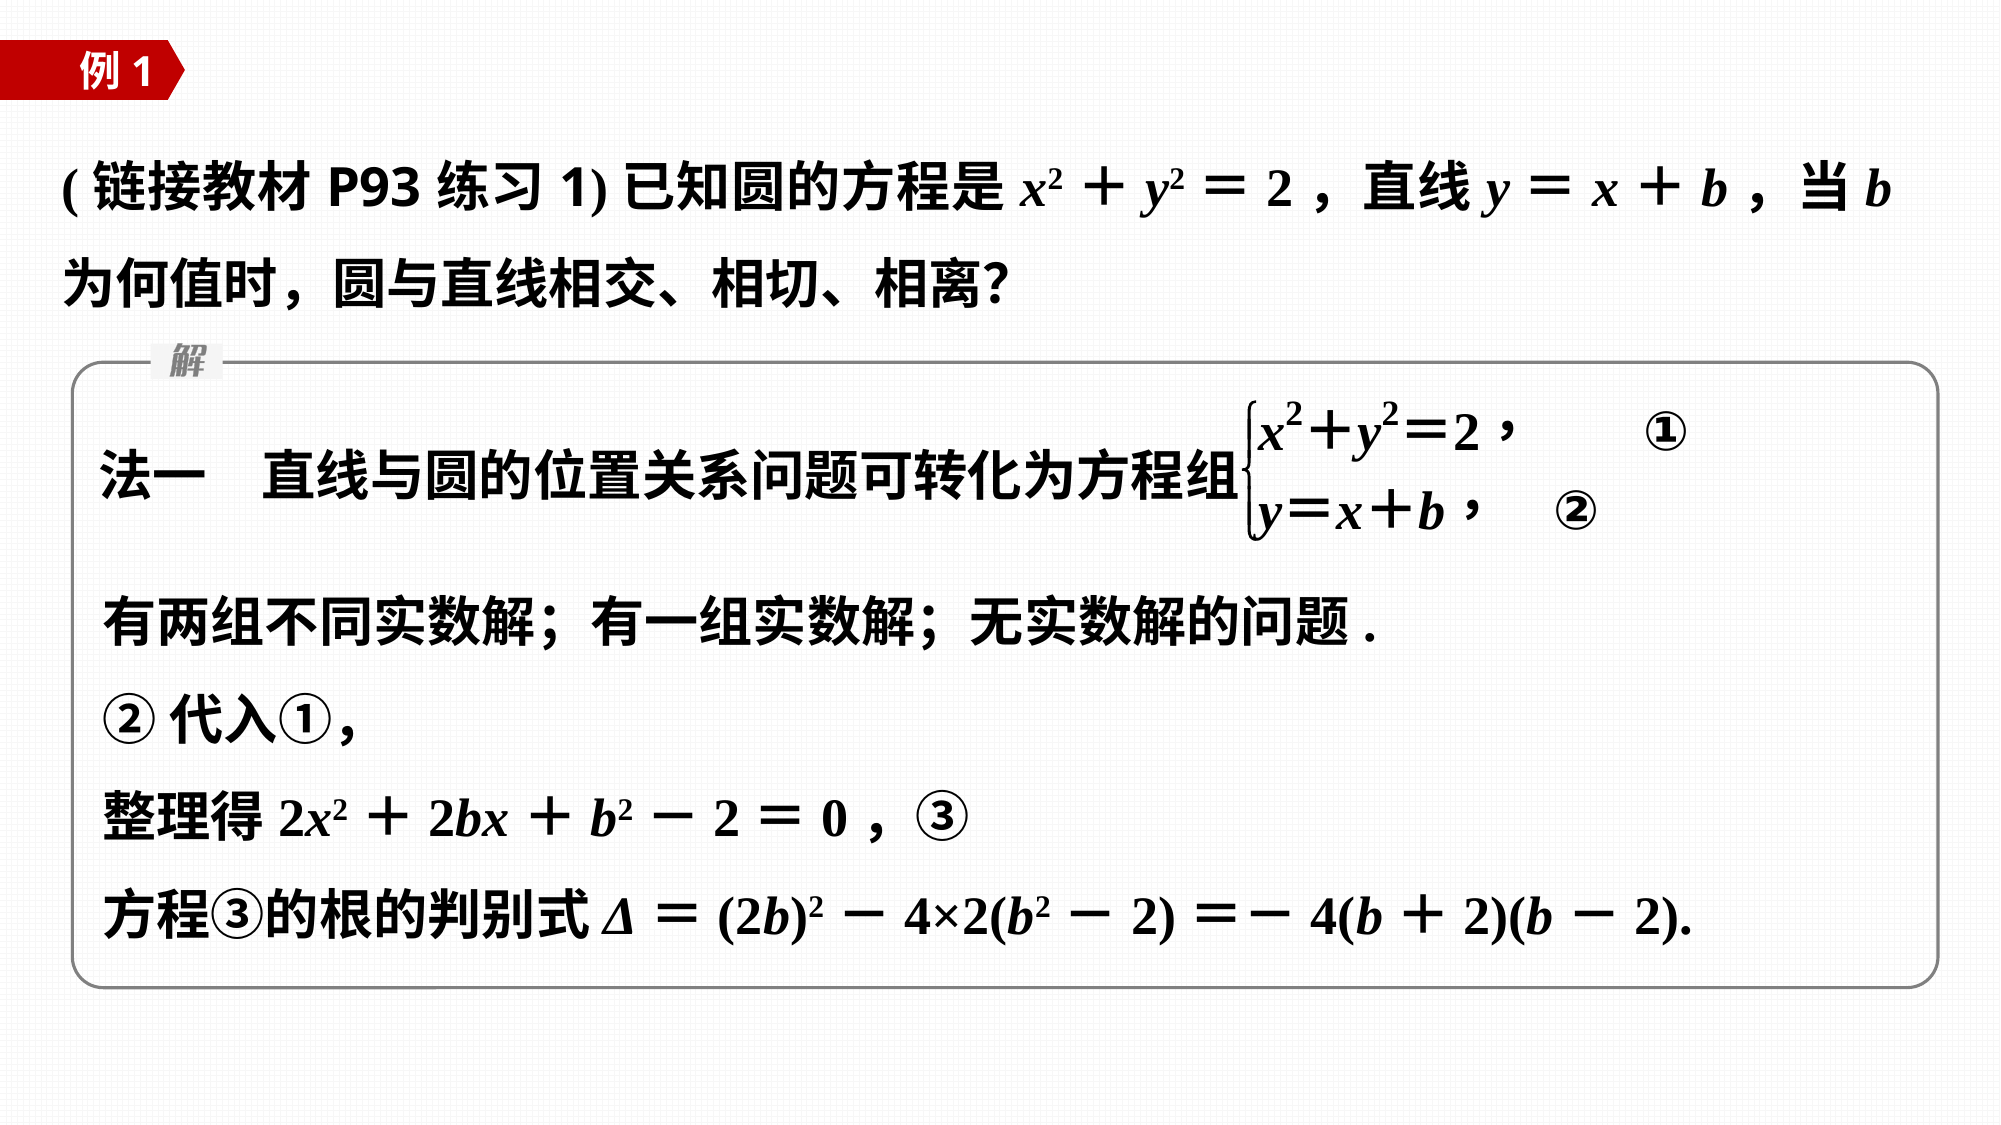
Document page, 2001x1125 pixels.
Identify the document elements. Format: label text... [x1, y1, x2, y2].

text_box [98, 389, 1782, 552]
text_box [72, 343, 1938, 988]
text_box (链接教材P93练习1)已知圆的方程是x2＋y2＝2，直线y＝x＋b，当b为何值时，圆与直线相交、相切、相离？ [46, 112, 1921, 322]
text_box [171, 45, 185, 95]
text_box [0, 40, 64, 100]
text_box 例1 [64, 37, 171, 102]
